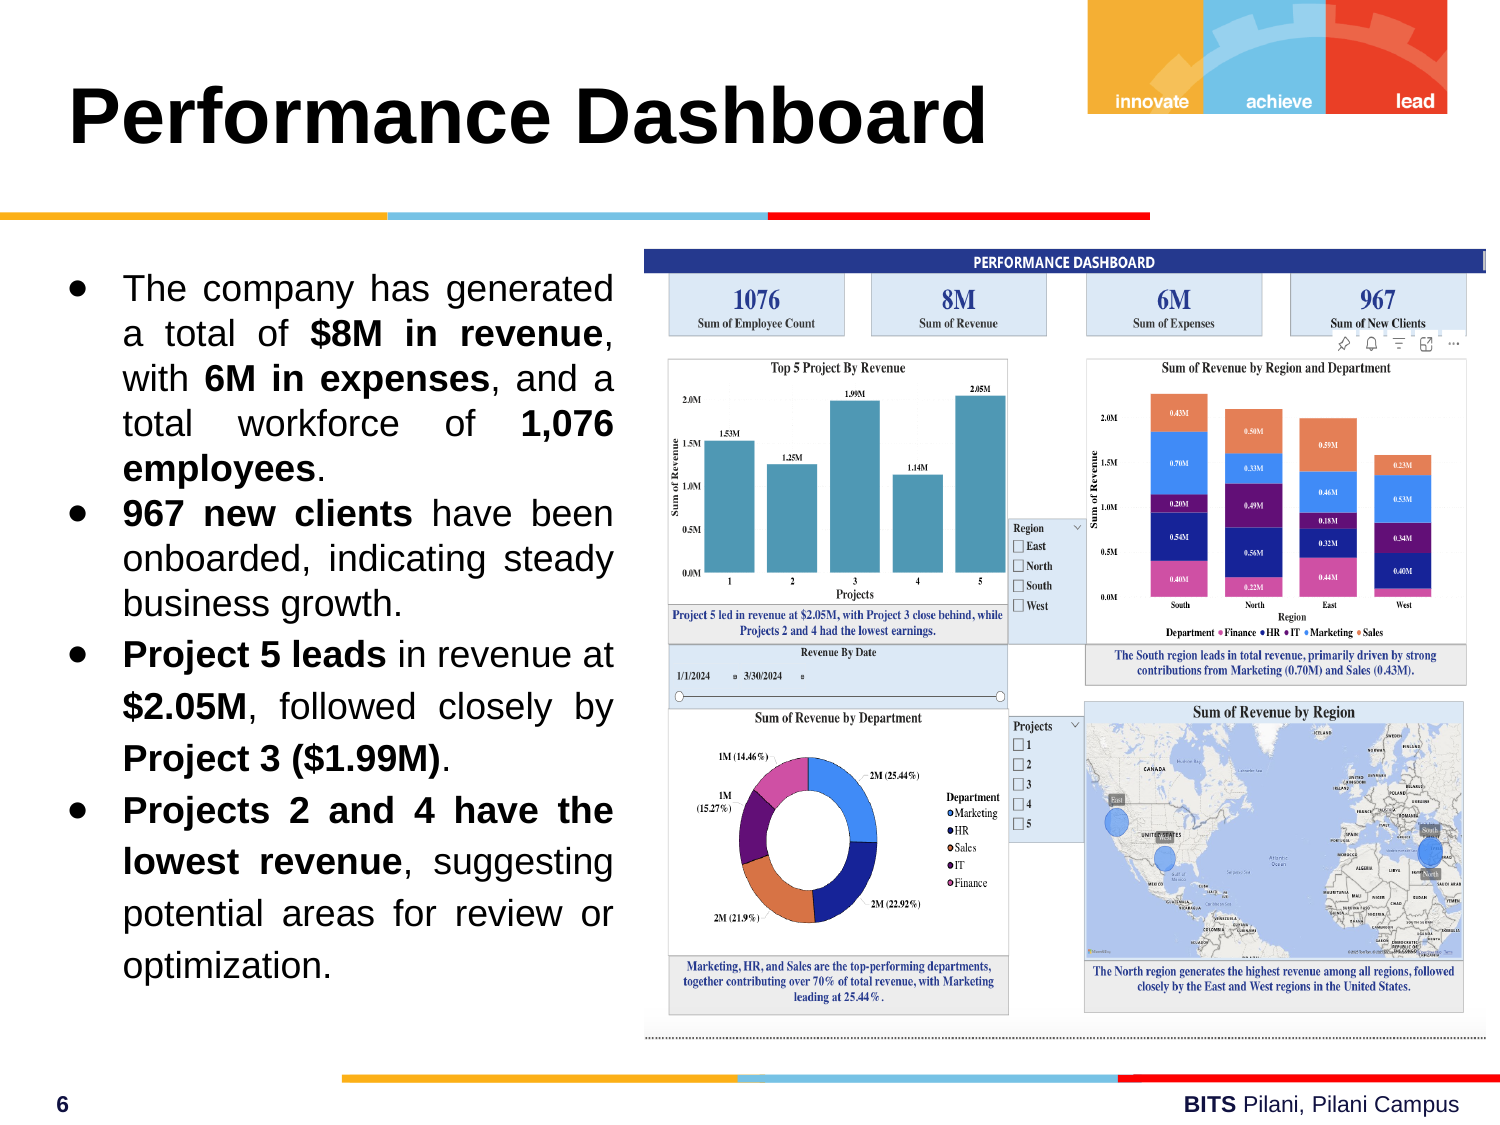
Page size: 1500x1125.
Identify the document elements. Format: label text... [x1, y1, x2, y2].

picture [643, 248, 1486, 1041]
text_box Performance Dashboard [53, 49, 1057, 202]
text_box The company has generated a total of $8M in revenue, with 6M in expenses, and a total workforce of 1,076 employees. 967 new clients have been onboarded, indicating steady business growth. Project 5 leads in revenue at $2.05M, followed closely by Project 3 ($1.99M). Projects 2 and 4 have the lowest revenue, suggesting potential areas for review or optimization. [32, 248, 629, 1040]
picture [1087, 0, 1448, 114]
